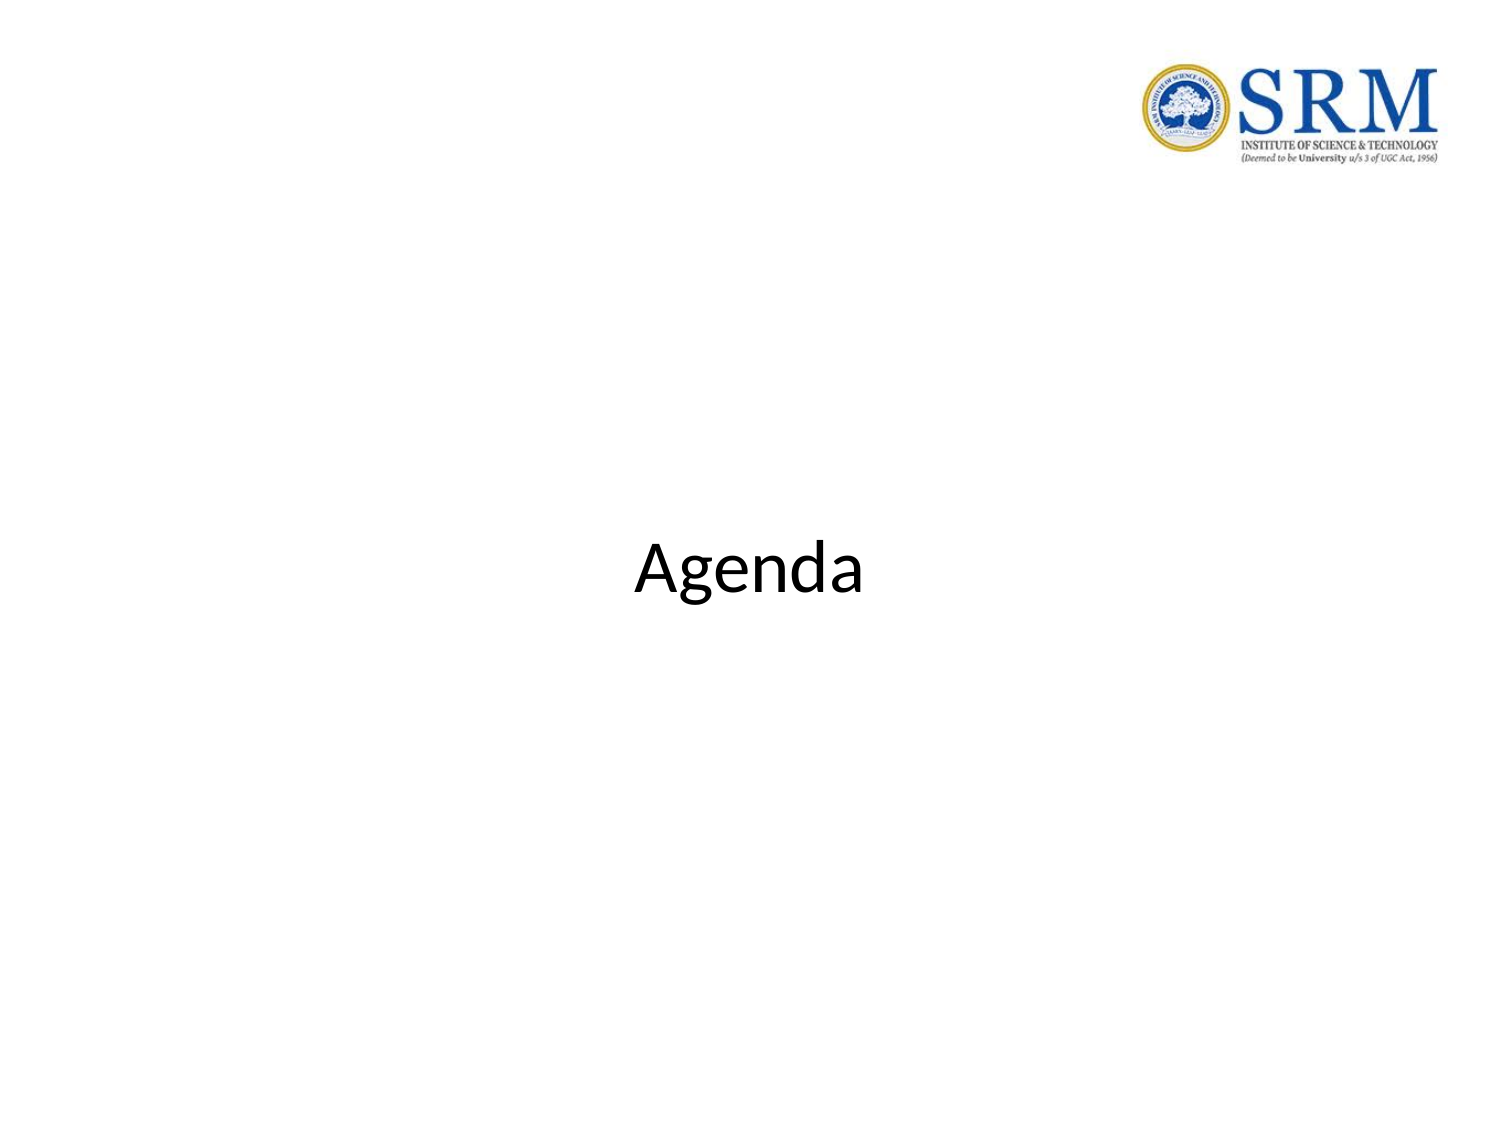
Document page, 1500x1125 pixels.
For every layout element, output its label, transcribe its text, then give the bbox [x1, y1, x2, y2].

title Agenda [6, 413, 1494, 723]
picture [1139, 30, 1448, 173]
